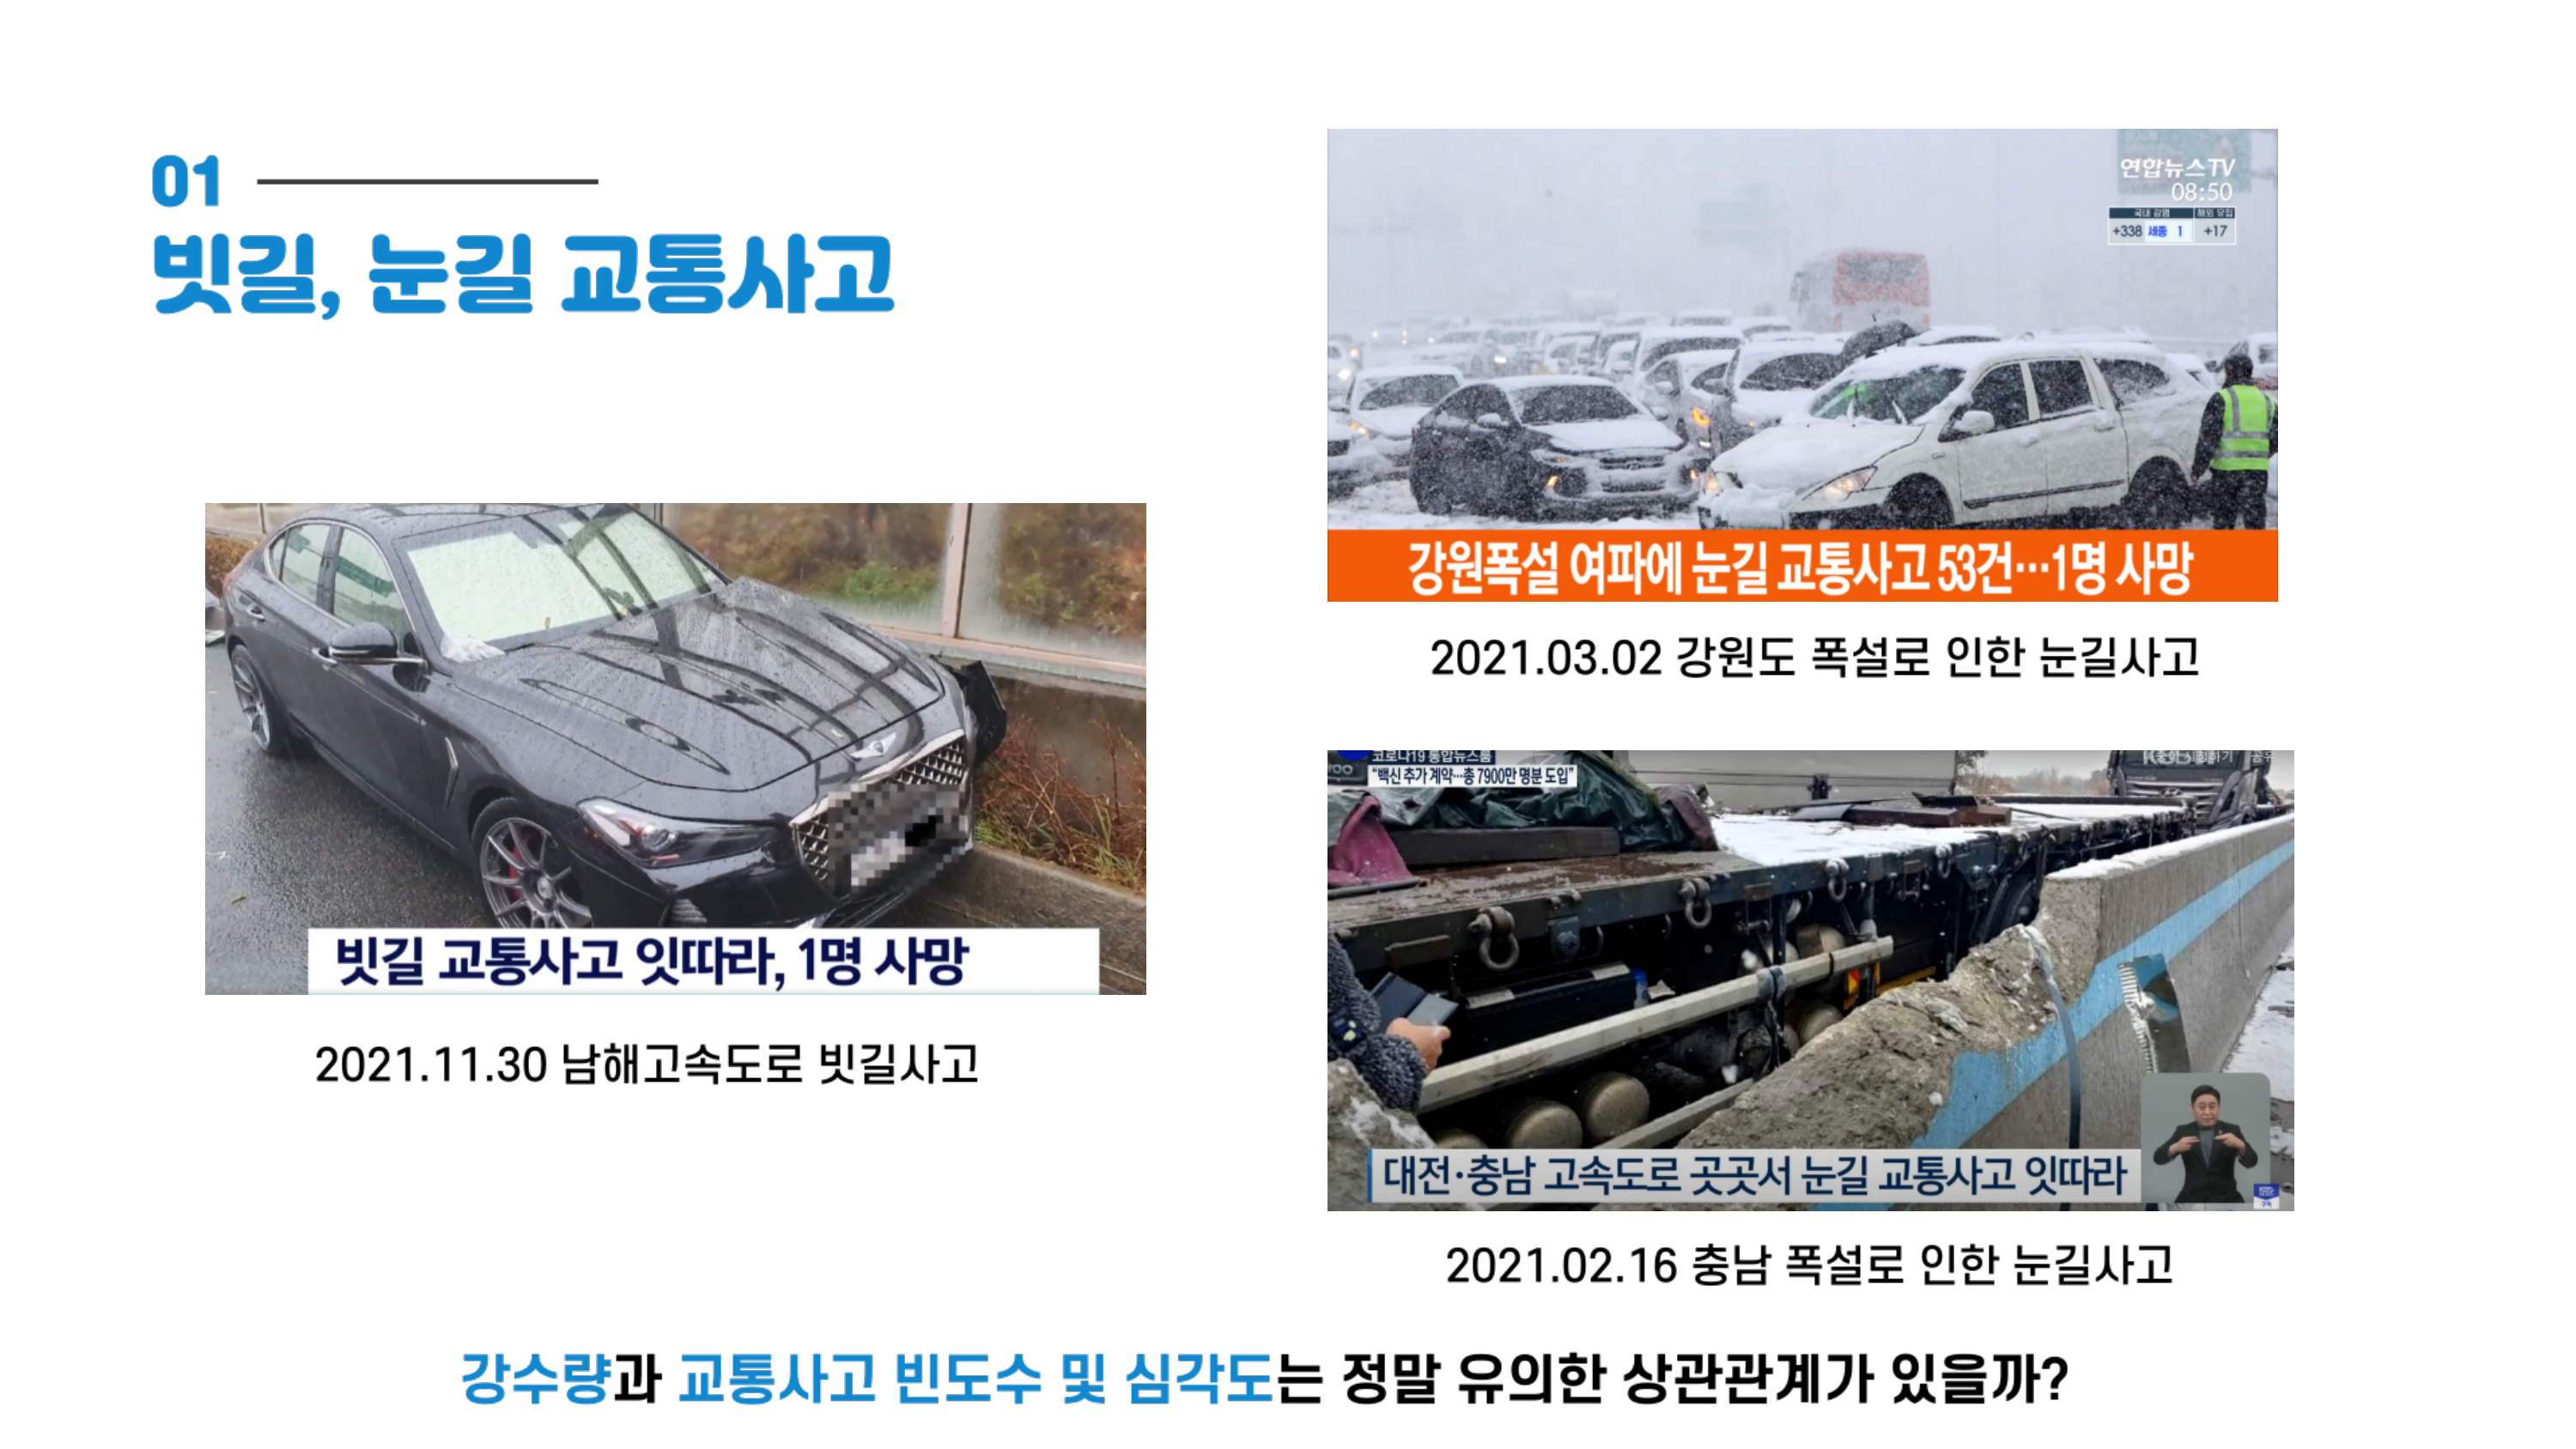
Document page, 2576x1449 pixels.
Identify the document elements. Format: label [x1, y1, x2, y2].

picture [1438, 1227, 2196, 1314]
picture [1423, 620, 2221, 707]
picture [307, 1026, 1000, 1113]
picture [451, 1332, 2111, 1441]
text_box [1327, 750, 2294, 1211]
text_box [1327, 129, 2279, 603]
picture [137, 129, 936, 373]
text_box [205, 503, 1147, 995]
text_box [255, 179, 598, 185]
